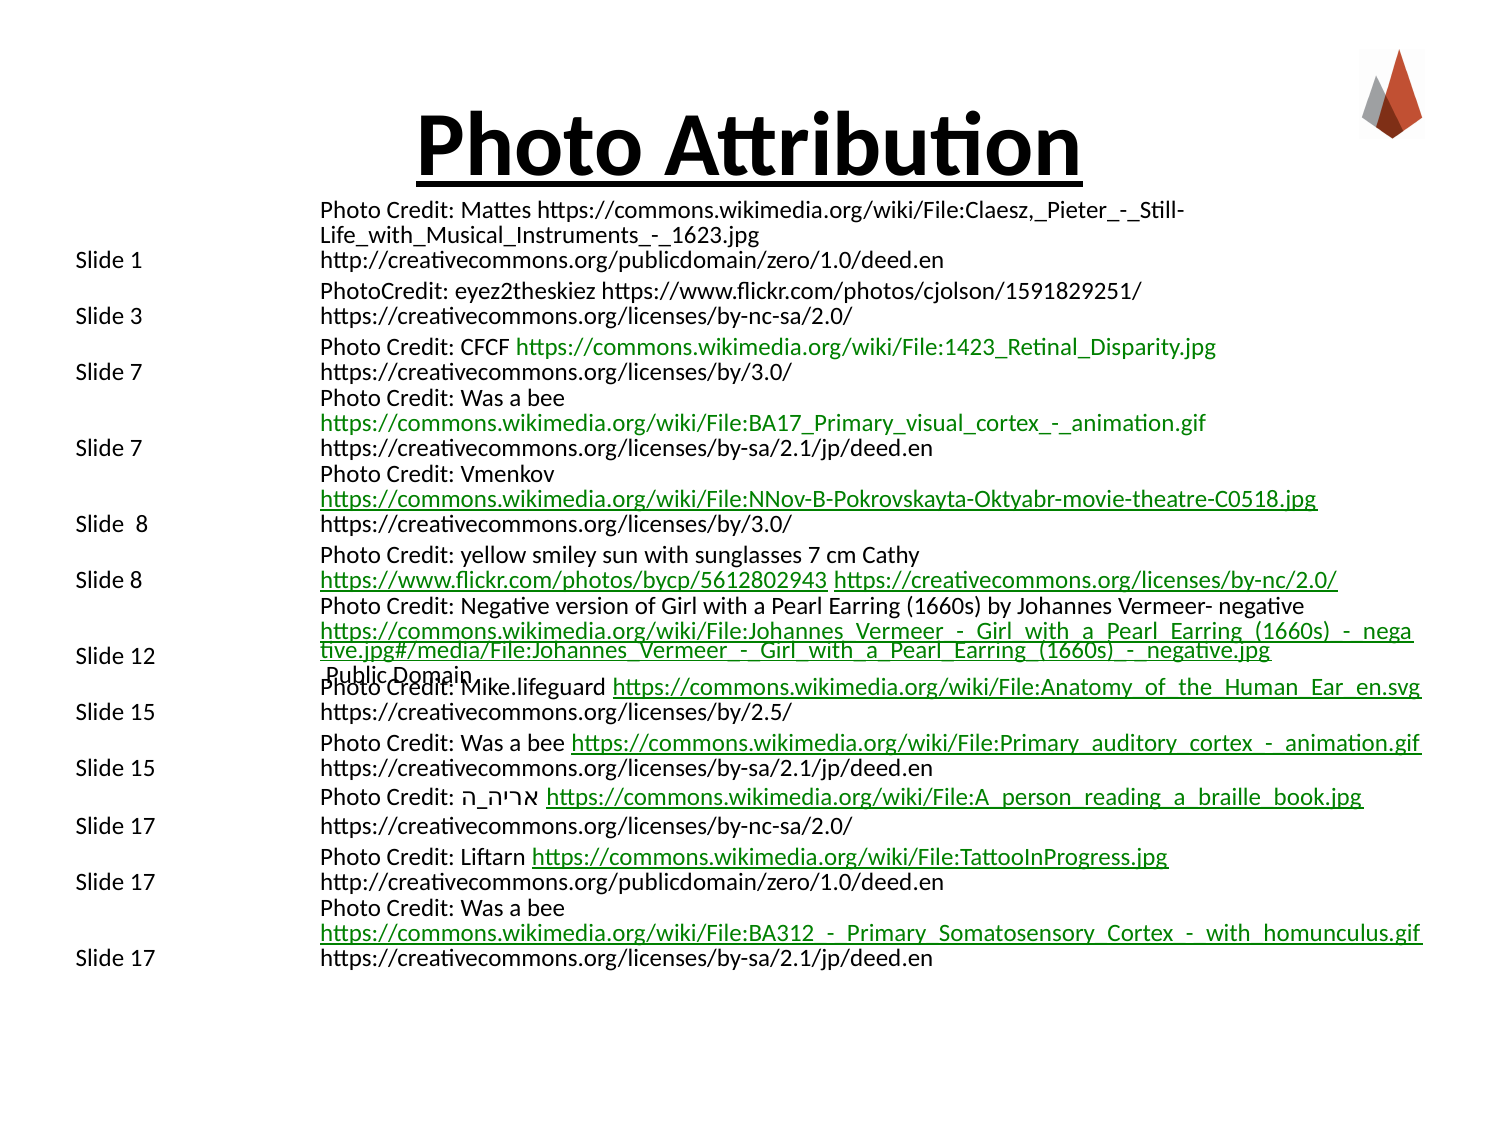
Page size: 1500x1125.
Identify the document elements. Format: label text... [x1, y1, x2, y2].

table_header Photo Credit: Mattes https://commons.wikimedia.org/wiki/File:Claesz,_Pieter_-_Still-Life_with_Musical_Instruments_-_1623.jpg http://creativecommons.org/publicdomain/zero/1.0/deed.en [319, 199, 1425, 275]
table_cell Slide 17 [75, 841, 319, 897]
table_cell Slide 12 [75, 595, 319, 671]
table_cell Photo Credit: Liftarn https://commons.wikimedia.org/wiki/File:TattooInProgress.jpg http://creativecommons.org/publicdomain/zero/1.0/deed.en [319, 841, 1425, 897]
table_cell Photo Credit: yellow smiley sun with sunglasses 7 cm Cathy https://www.flickr.com/photos/bycp/5612802943 https://creativecommons.org/licenses/by-nc/2.0/ [319, 539, 1425, 595]
table_cell Photo Credit: Was a bee https://commons.wikimedia.org/wiki/File:Primary_auditory_cortex_-_animation.gif https://creativecommons.org/licenses/by-sa/2.1/jp/deed.en [319, 727, 1425, 783]
table_header Slide 1 [75, 199, 319, 275]
table_cell Slide 8 [75, 463, 319, 539]
table_cell Slide 8 [75, 539, 319, 595]
table_cell Photo Credit: Was a bee https://commons.wikimedia.org/wiki/File:BA17_Primary_visual_cortex_-_animation.gif https://creativecommons.org/licenses/by-sa/2.1/jp/deed.en [319, 387, 1425, 463]
table_cell Photo Credit: אריה_ה https://commons.wikimedia.org/wiki/File:A_person_reading_a_braille_book.jpg https://creativecommons.org/licenses/by-nc-sa/2.0/ [319, 783, 1425, 841]
table_cell Slide 17 [75, 783, 319, 841]
table_cell PhotoCredit: eyez2theskiez https://www.flickr.com/photos/cjolson/1591829251/ https://creativecommons.org/licenses/by-nc-sa/2.0/ [319, 275, 1425, 331]
table_cell Slide 17 [75, 897, 319, 973]
table_cell Photo Credit: Was a bee https://commons.wikimedia.org/wiki/File:BA312_-_Primary_Somatosensory_Cortex_-_with_homunculus.gif https://creativecommons.org/licenses/by-sa/2.1/jp/deed.en [319, 897, 1425, 973]
table_cell Slide 7 [75, 331, 319, 387]
title Photo Attribution [75, 45, 1425, 199]
table_cell Photo Credit: Negative version of Girl with a Pearl Earring (1660s) by Johannes Vermeer- negative https://commons.wikimedia.org/wiki/File:Johannes_Vermeer_-_Girl_with_a_Pearl_Earring_(1660s)_-_negative.jpg#/media/File:Johannes_Vermeer_-_Girl_with_a_Pearl_Earring_(1660s)_-_negative.jpg Public Domain [319, 595, 1425, 671]
table_cell Photo Credit: Vmenkov https://commons.wikimedia.org/wiki/File:NNov-B-Pokrovskayta-Oktyabr-movie-theatre-C0518.jpg https://creativecommons.org/licenses/by/3.0/ [319, 463, 1425, 539]
table_cell Photo Credit: CFCF https://commons.wikimedia.org/wiki/File:1423_Retinal_Disparity.jpg https://creativecommons.org/licenses/by/3.0/ [319, 331, 1425, 387]
table_cell Slide 15 [75, 671, 319, 727]
table_cell Slide 7 [75, 387, 319, 463]
table_cell Photo Credit: Mike.lifeguard https://commons.wikimedia.org/wiki/File:Anatomy_of_the_Human_Ear_en.svg https://creativecommons.org/licenses/by/2.5/ [319, 671, 1425, 727]
table_cell Slide 3 [75, 275, 319, 331]
table_cell Slide 15 [75, 727, 319, 783]
